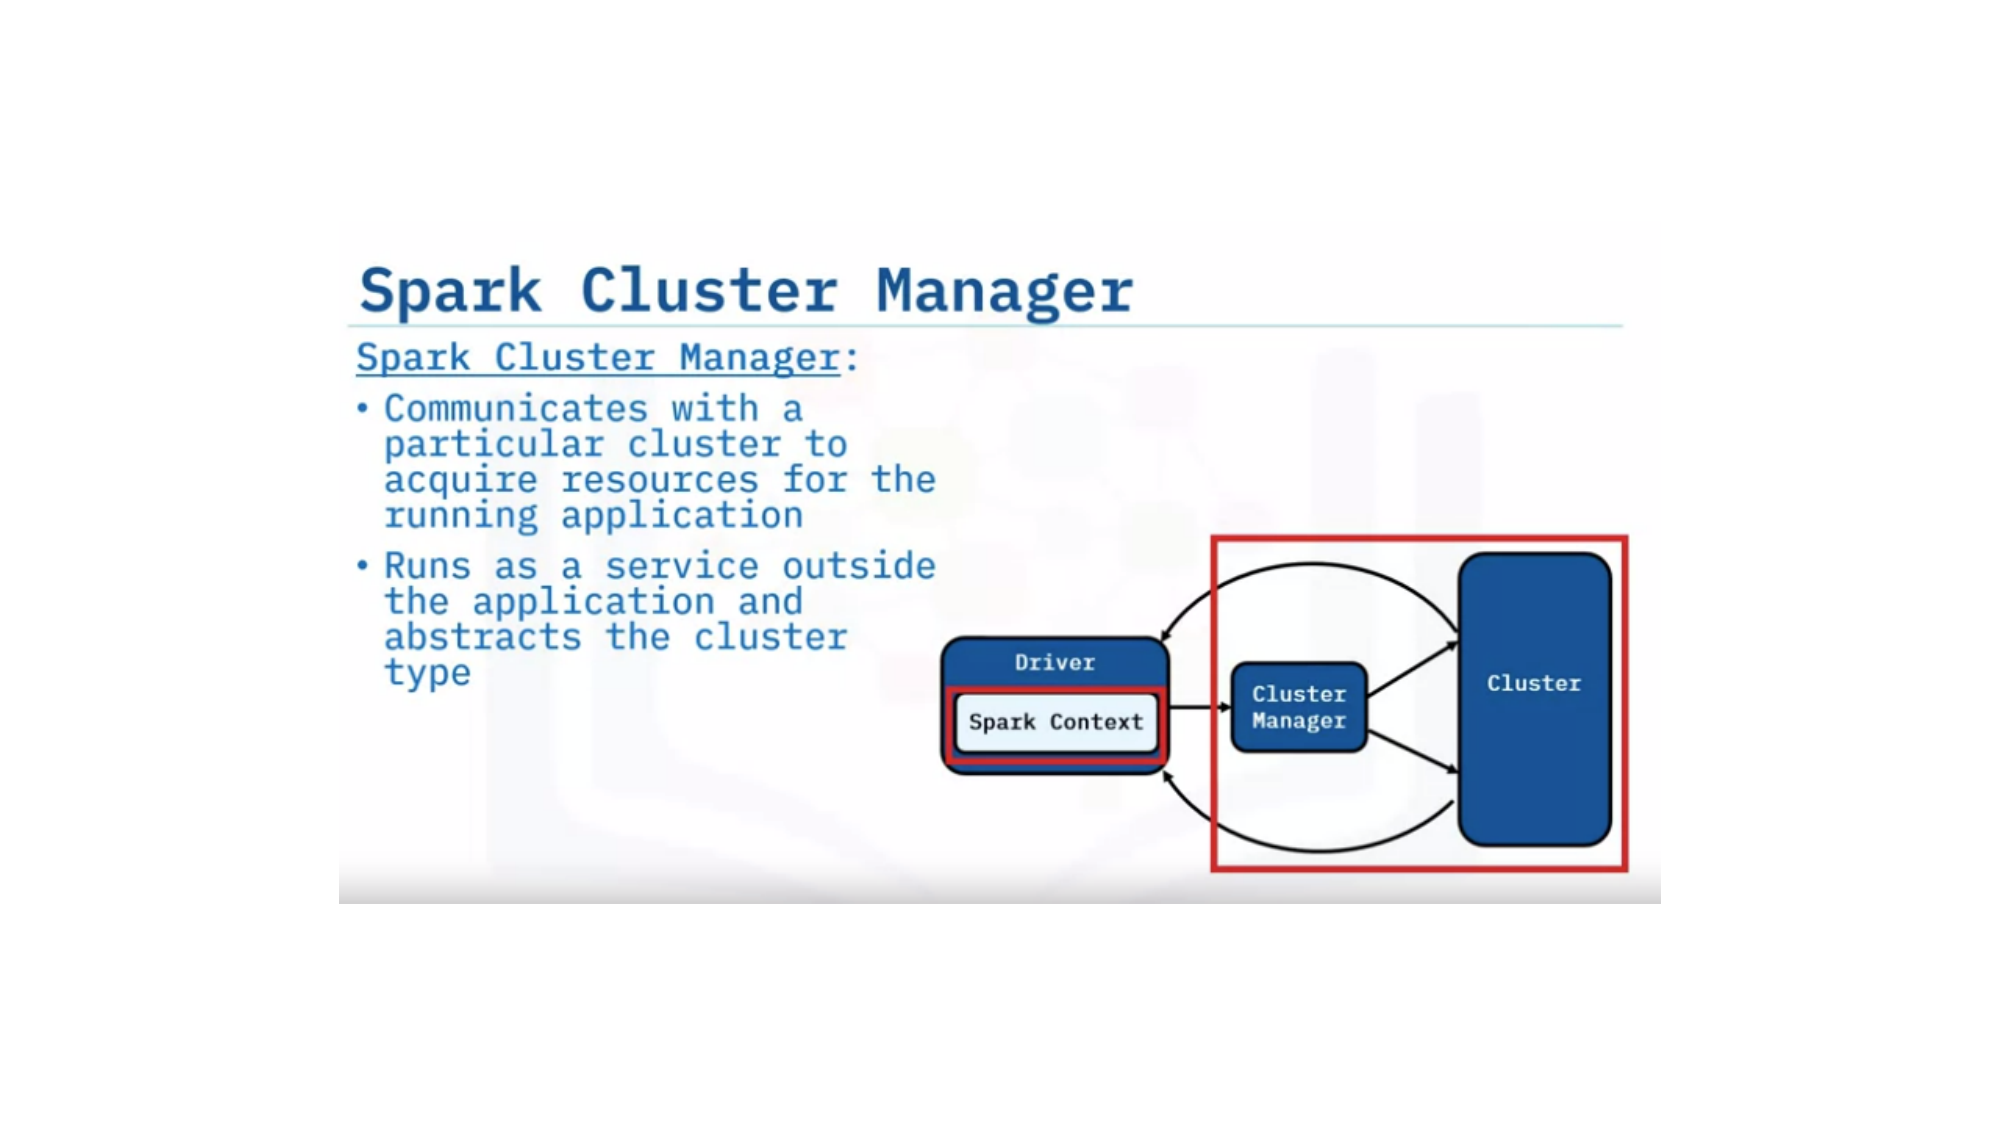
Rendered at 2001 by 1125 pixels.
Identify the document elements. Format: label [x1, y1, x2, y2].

picture [338, 221, 1661, 904]
